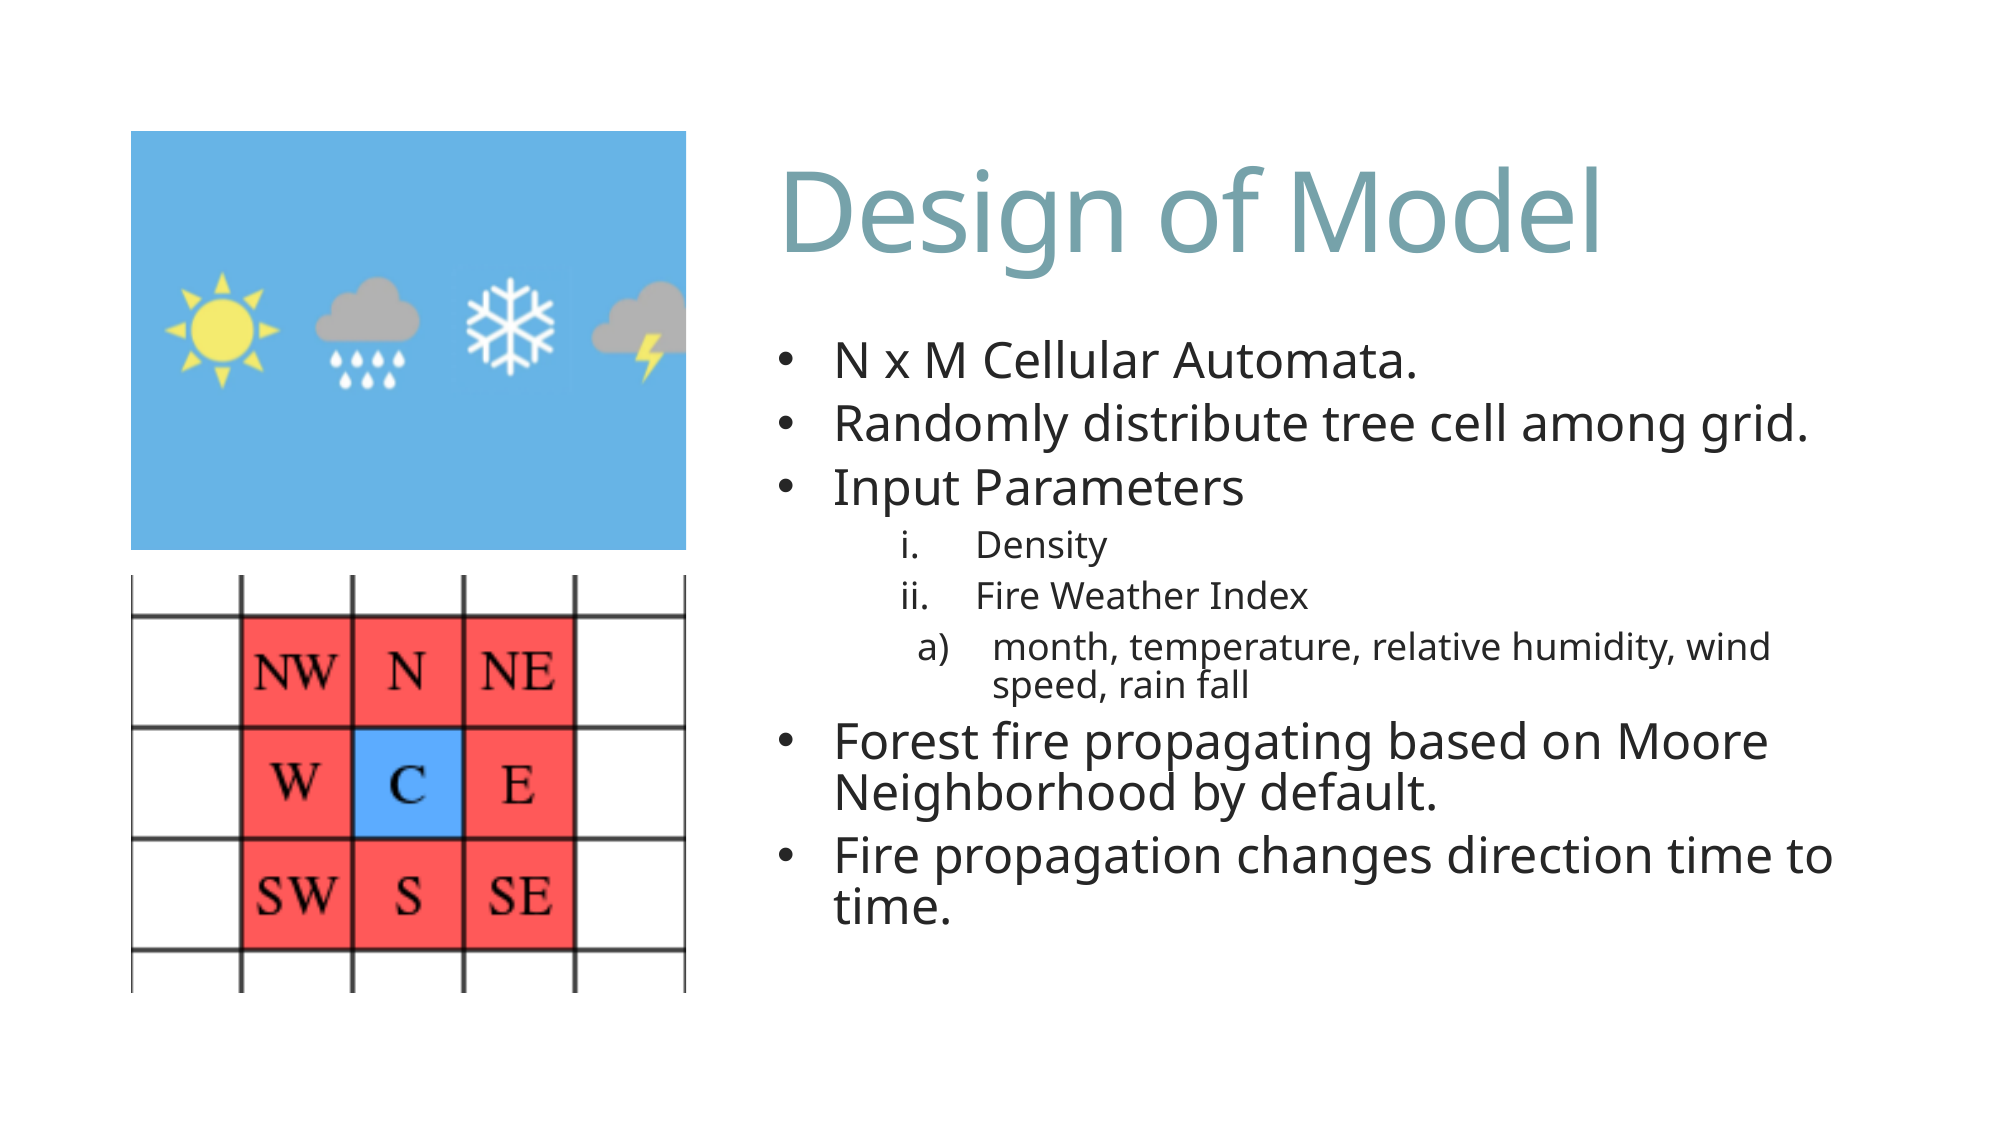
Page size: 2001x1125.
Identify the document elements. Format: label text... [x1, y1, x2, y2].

title Design of Model [761, 81, 1875, 329]
picture [130, 131, 687, 550]
picture [130, 575, 687, 994]
list N x M Cellular Automata. Randomly distribute tree cell among grid. Input Parameters Density Fire Weather Index month, temperature, relative humidity, wind speed, rain fall Forest fire propagating based on Moore Neighborhood by default. Fire propagation changes direction time to time. [761, 329, 1903, 1043]
